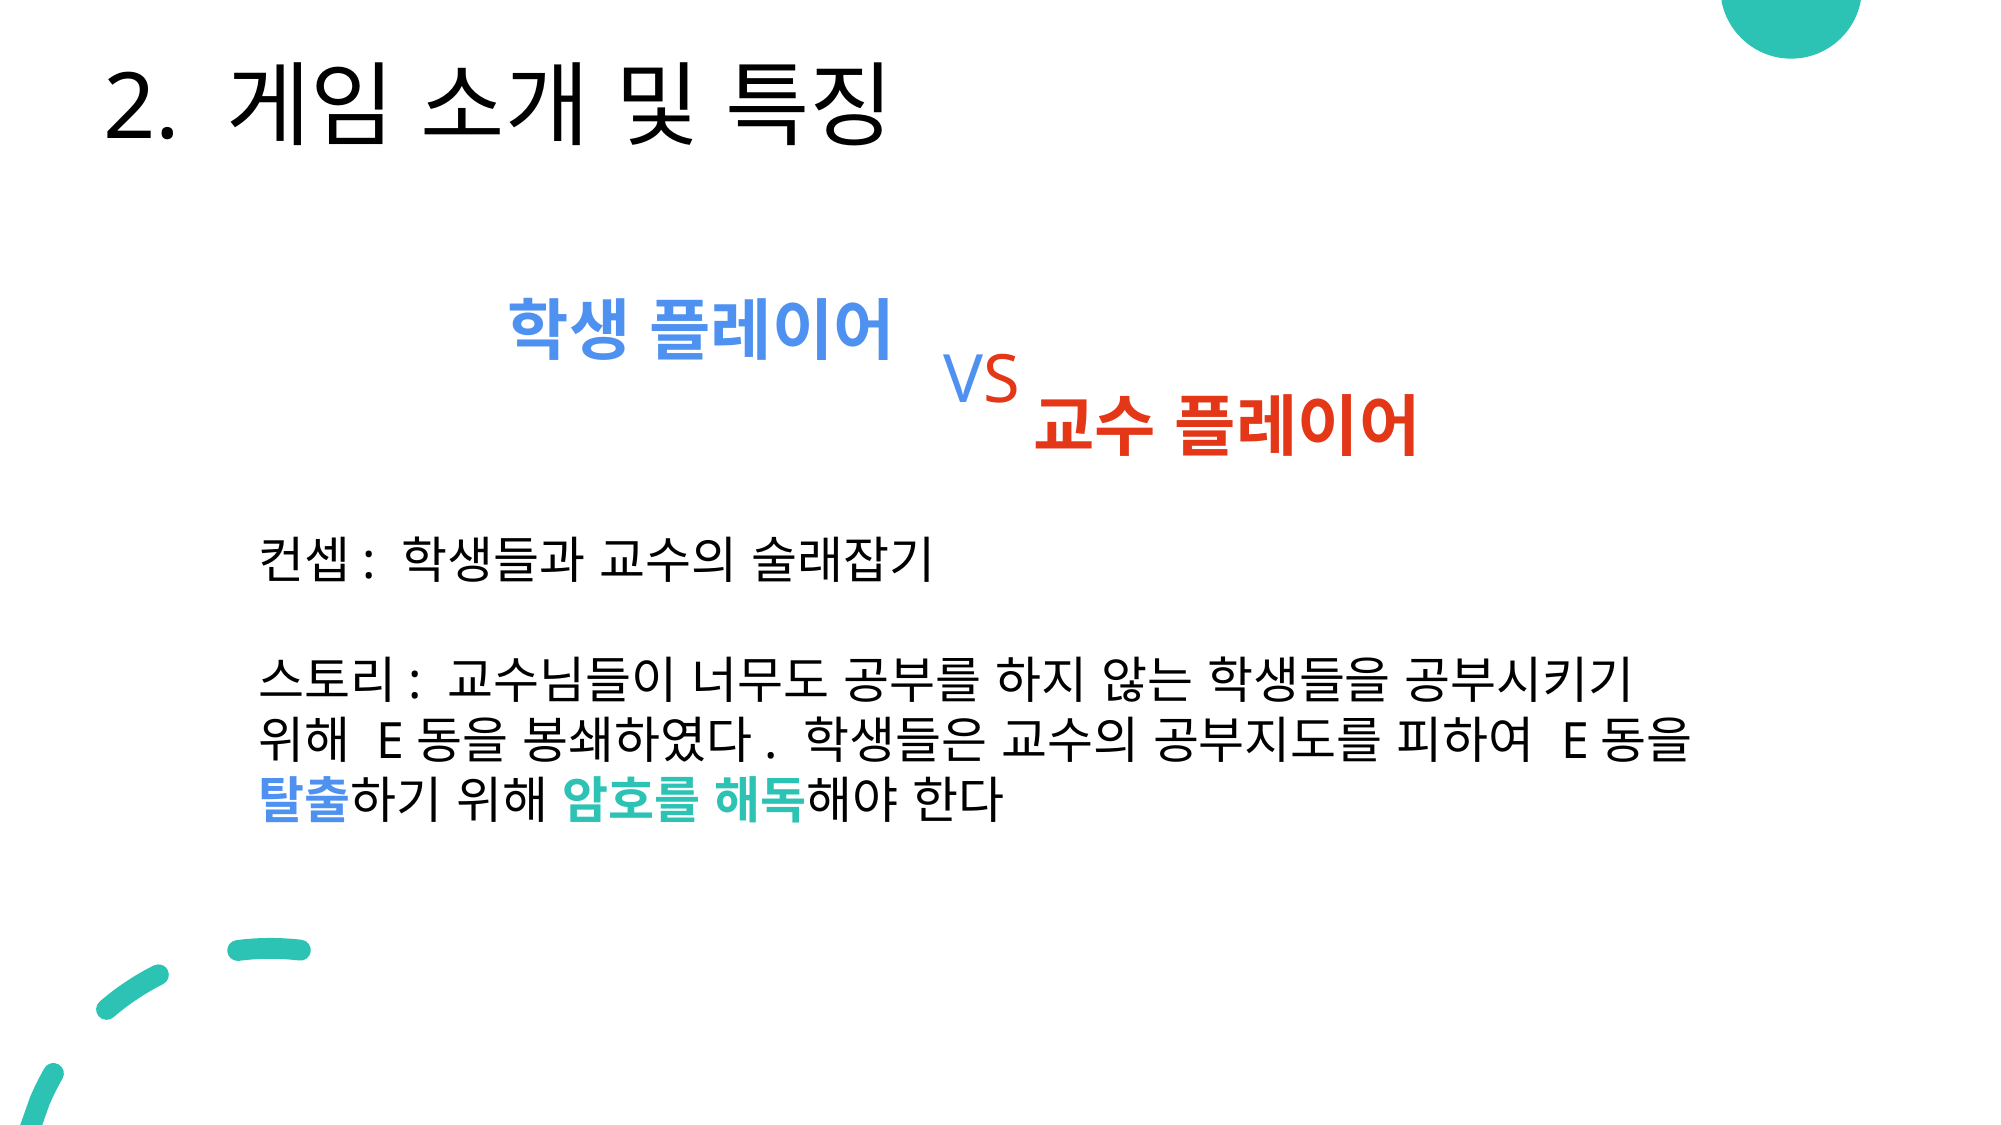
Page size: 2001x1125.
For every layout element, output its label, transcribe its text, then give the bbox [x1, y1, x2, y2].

text_box VS [929, 328, 1045, 424]
title 2. 게임 소개 및 특징 [88, 0, 1260, 218]
text_box 학생 플레이어 [493, 280, 945, 376]
text_box 교수 플레이어 [1018, 376, 1501, 472]
text_box 컨셉: 학생들과 교수의 술래잡기 스토리: 교수님들이 너무도 공부를 하지 않는 학생들을 공부시키기 위해 E동을 봉쇄하였다. 학생들은 교수의 공부지도를 피하여 E동을 탈출하기 위해 암호를 해독해야 한다 [244, 520, 1756, 836]
